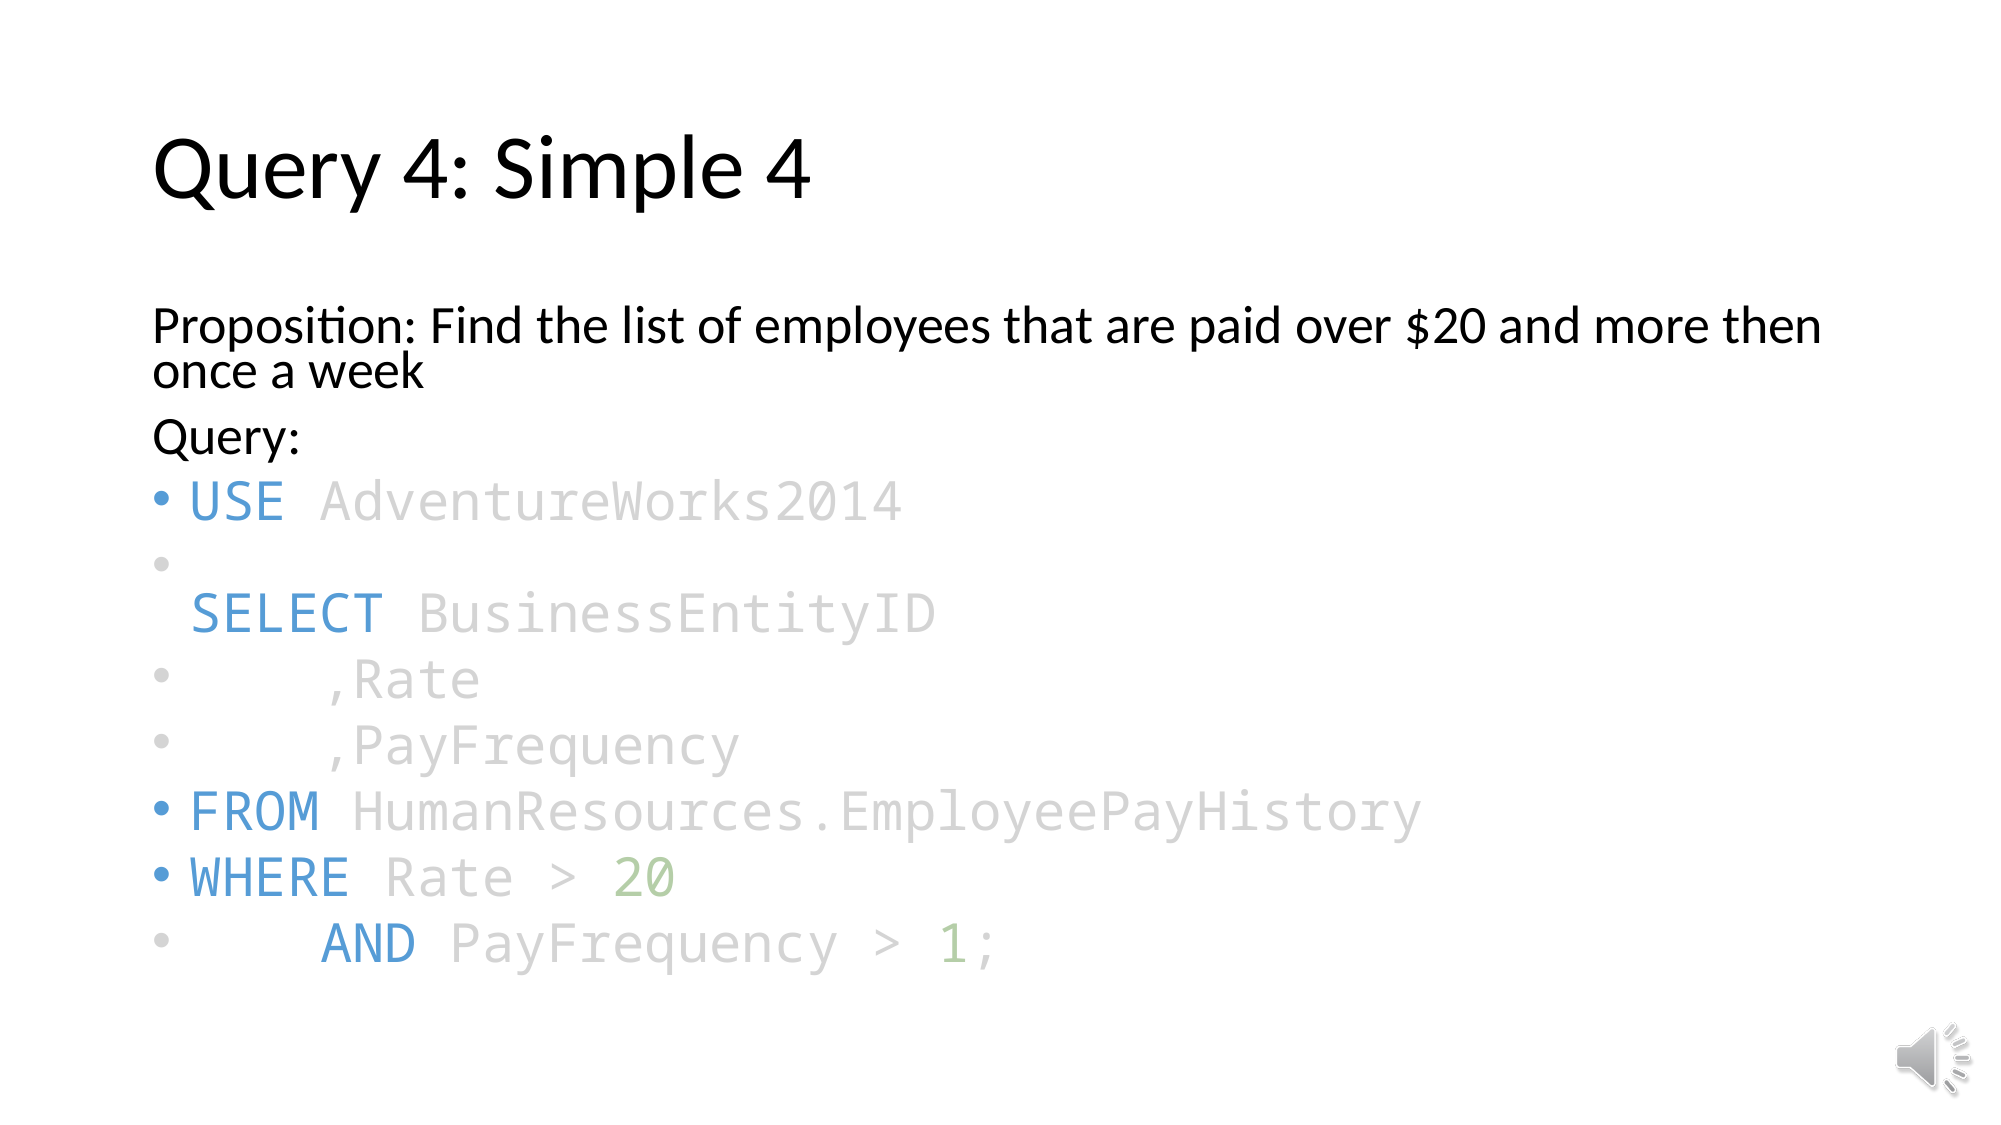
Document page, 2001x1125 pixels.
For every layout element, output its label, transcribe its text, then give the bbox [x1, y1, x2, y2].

title Query 4: Simple 4 [137, 59, 1863, 278]
picture [1894, 1019, 1976, 1101]
list Proposition: Find the list of employees that are paid over $20 and more then once a week Query: USE AdventureWorks2014 SELECT BusinessEntityID ,Rate ,PayFrequency FROM HumanResources.EmployeePayHistory WHERE Rate > 20 AND PayFrequency > 1; [137, 299, 1863, 1014]
